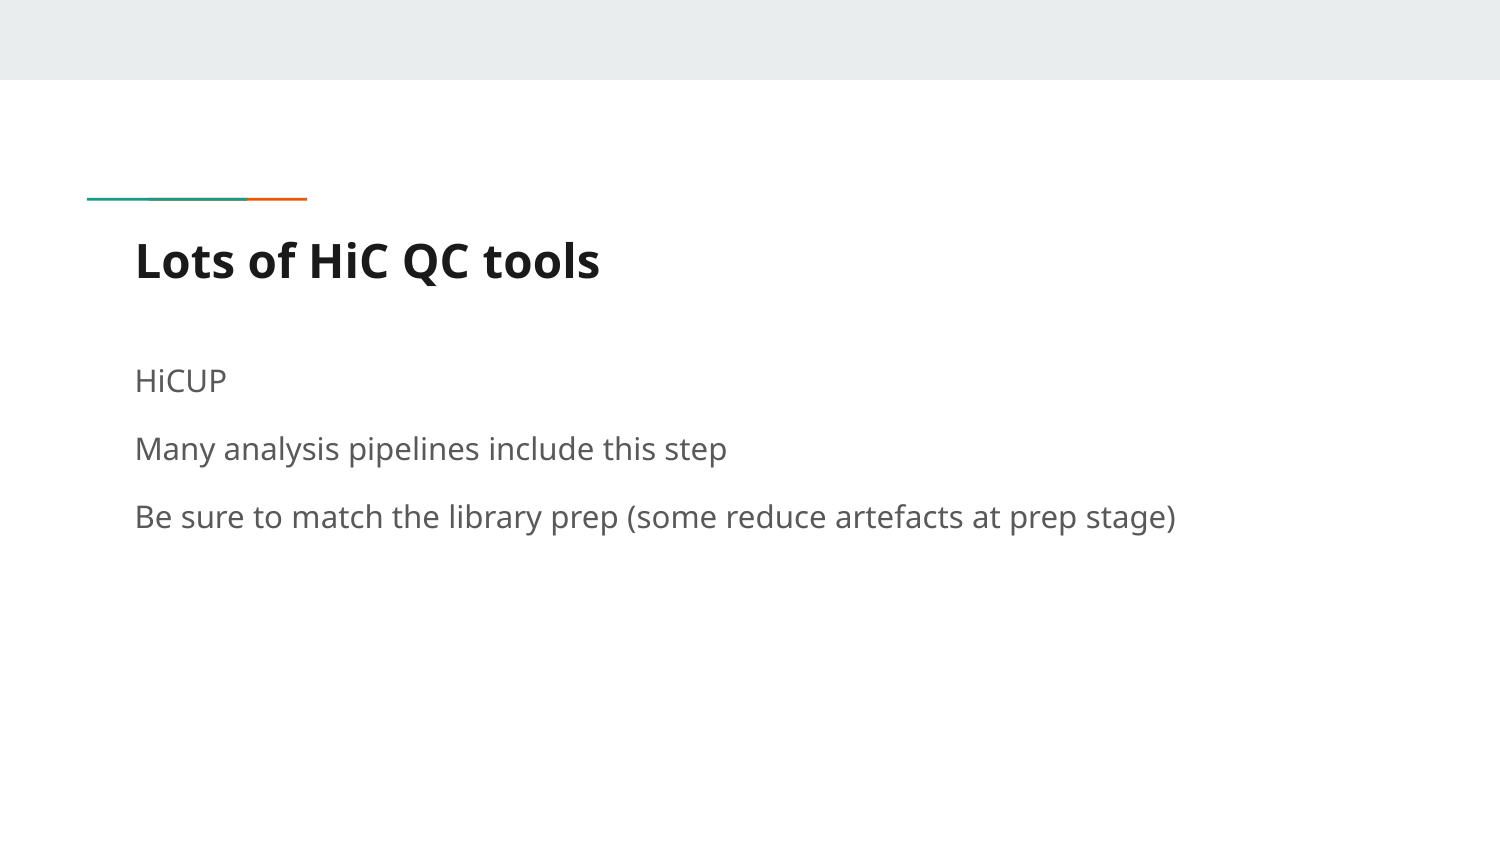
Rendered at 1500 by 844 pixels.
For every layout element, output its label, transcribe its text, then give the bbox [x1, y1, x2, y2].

title Lots of HiC QC tools [119, 216, 1381, 305]
list HiCUP Many analysis pipelines include this step Be sure to match the library prep (some reduce artefacts at prep stage) [119, 341, 1381, 712]
